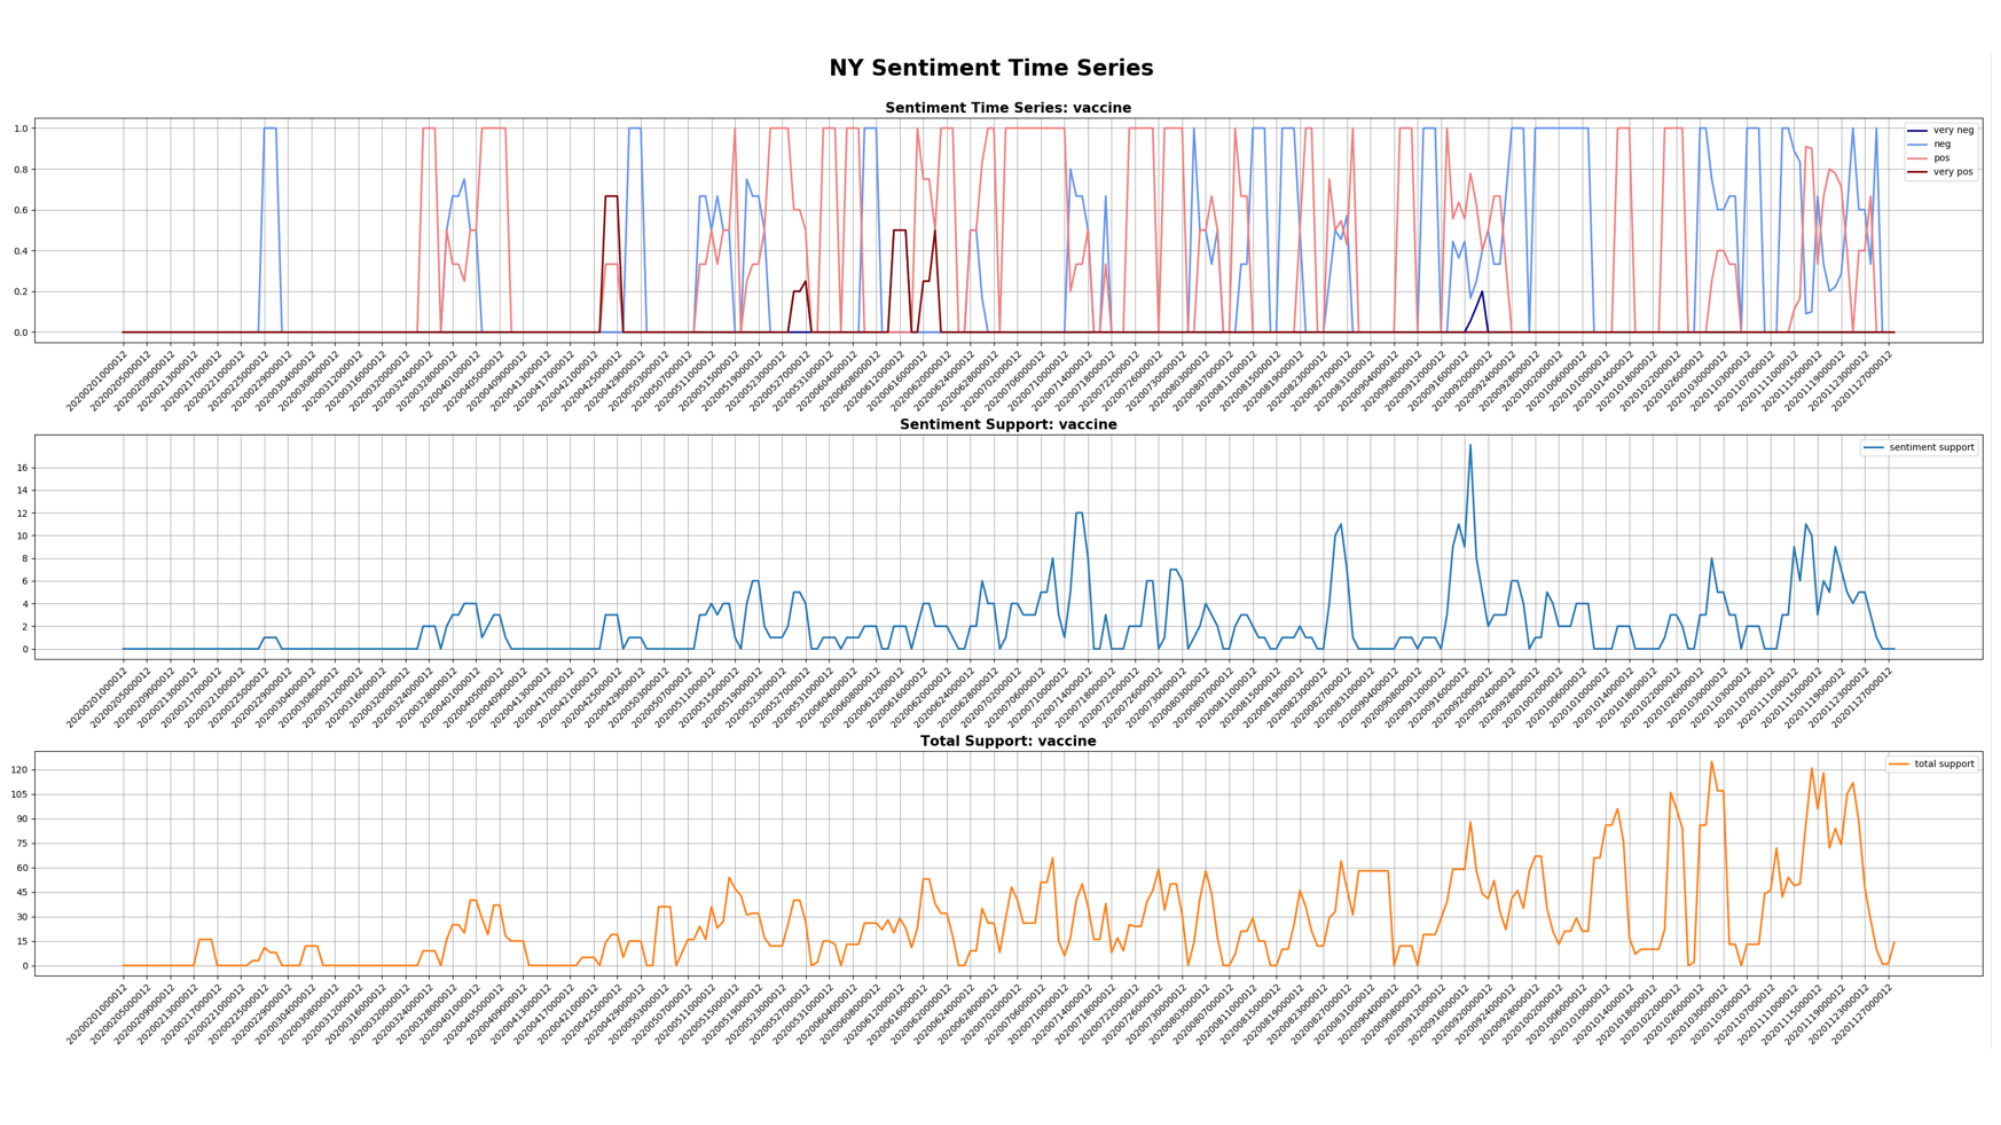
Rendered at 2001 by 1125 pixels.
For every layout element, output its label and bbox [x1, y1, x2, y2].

list [7, 53, 1992, 1050]
